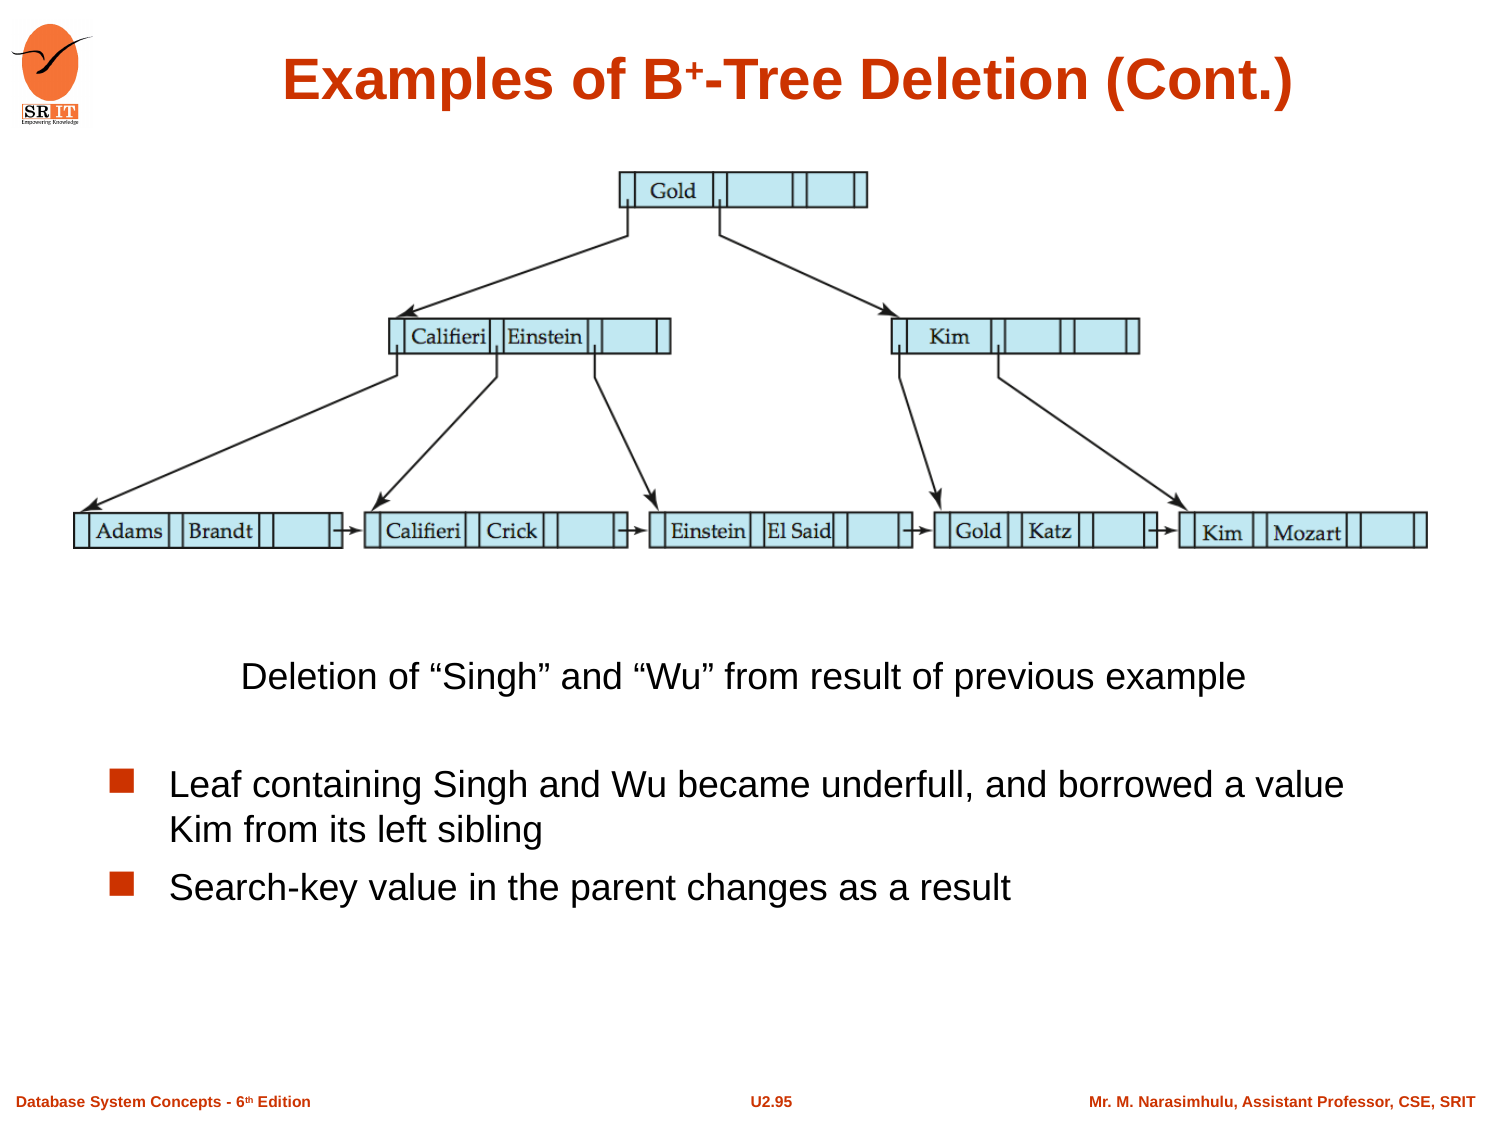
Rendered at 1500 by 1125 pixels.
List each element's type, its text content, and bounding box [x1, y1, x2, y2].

title Examples of B+-Tree Deletion (Cont.) [125, 18, 1452, 120]
text_box Deletion of “Singh” and “Wu” from result of previous example [197, 645, 1291, 705]
text_box Leaf containing Singh and Wu became underfull, and borrowed a value Kim from its left sibling Search-key value in the parent changes as a result [97, 752, 1386, 941]
picture [73, 171, 1429, 549]
picture [11, 19, 93, 128]
